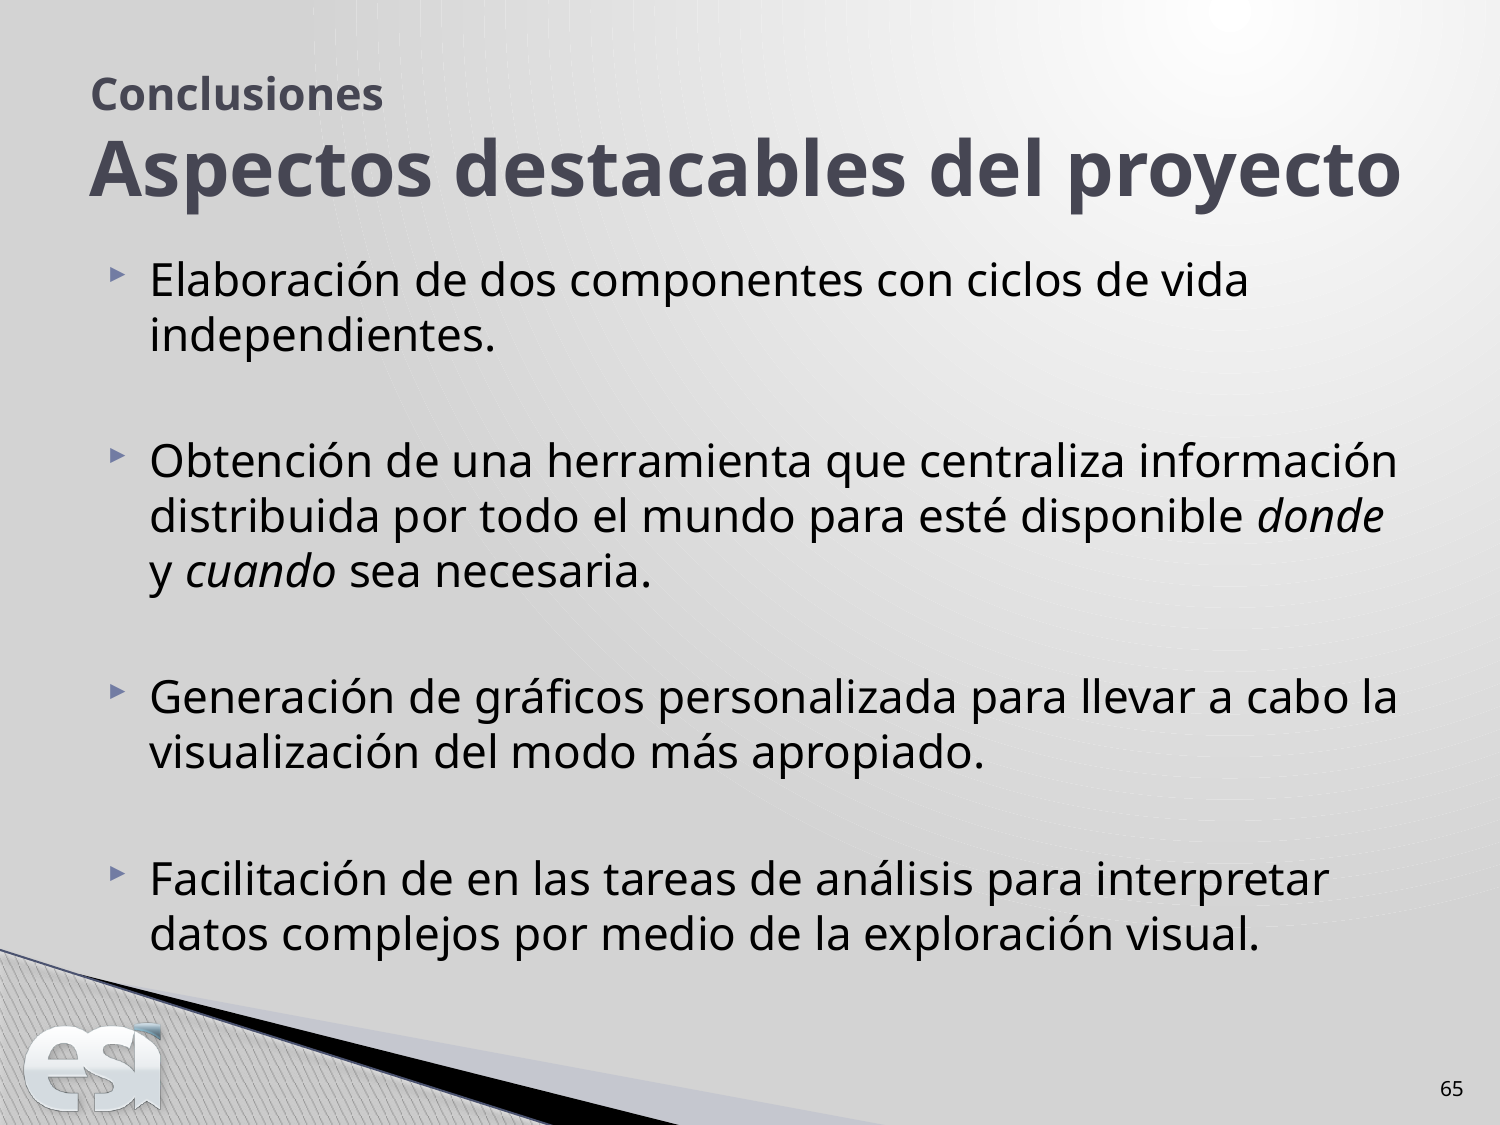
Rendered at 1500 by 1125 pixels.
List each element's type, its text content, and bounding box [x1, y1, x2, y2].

slide_number 65 [1418, 1051, 1479, 1112]
title Conclusiones Aspectos destacables del proyecto [75, 45, 1425, 233]
list Elaboración de dos componentes con ciclos de vida independientes. Obtención de una herramienta que centraliza información distribuida por todo el mundo para esté disponible donde y cuando sea necesaria. Generación de gráficos personalizada para llevar a cabo la visualización del modo más apropiado. Facilitación de en las tareas de análisis para interpretar datos complejos por medio de la exploración visual. [75, 243, 1425, 986]
picture [17, 1017, 172, 1116]
